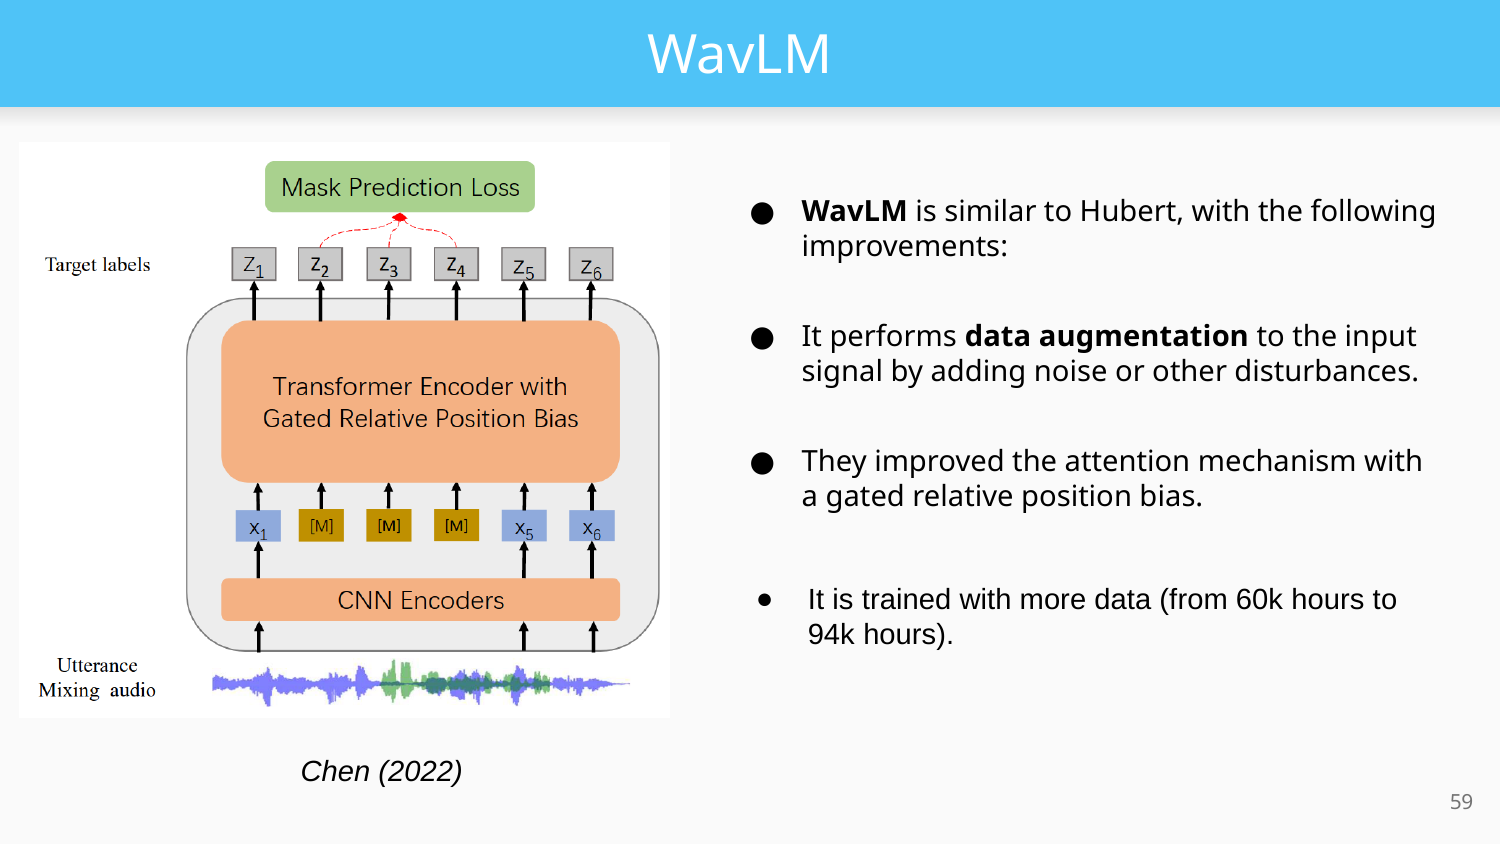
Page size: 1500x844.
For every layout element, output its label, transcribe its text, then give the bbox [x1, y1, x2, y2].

slide_number ‹#› [1398, 770, 1489, 835]
title WavLM [16, 2, 1464, 102]
text_box WavLM is similar to Hubert, with the following improvements: [711, 177, 1458, 278]
text_box Chen (2022) [285, 737, 503, 803]
text_box It is trained with more data (from 60k hours to 94k hours). [717, 565, 1428, 666]
text_box It performs data augmentation to the input signal by adding noise or other disturbances. [711, 302, 1458, 403]
text_box They improved the attention mechanism with a gated relative position bias. [711, 427, 1458, 528]
picture [18, 142, 671, 718]
